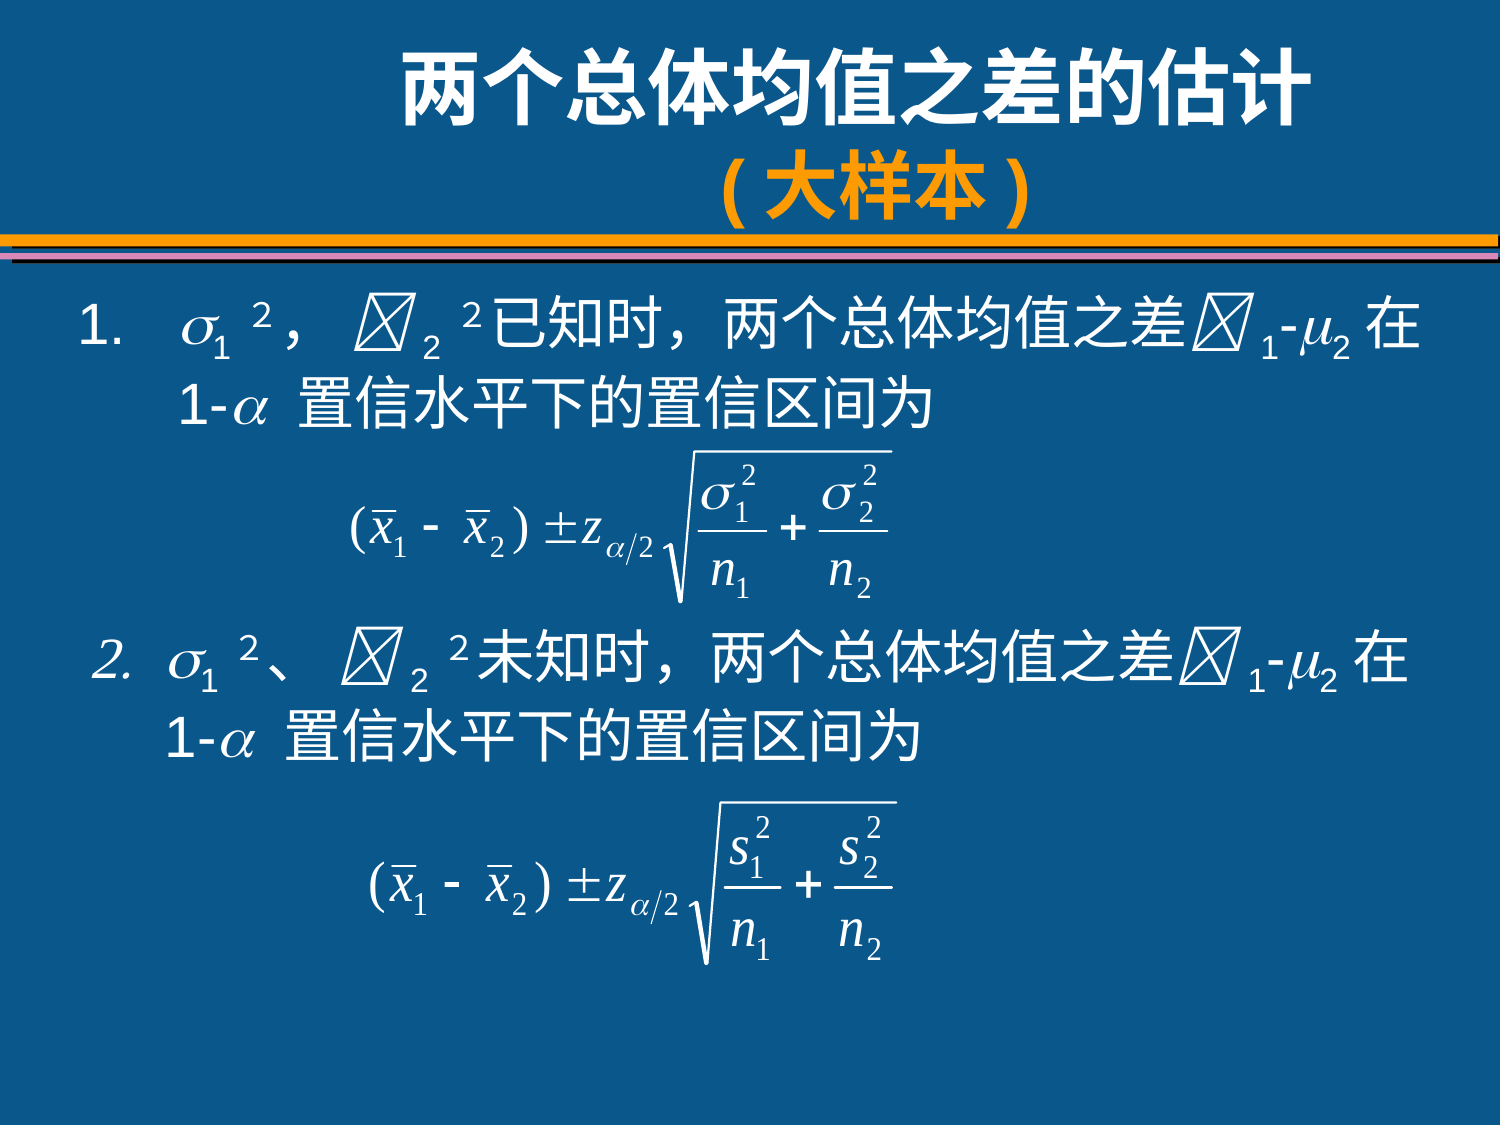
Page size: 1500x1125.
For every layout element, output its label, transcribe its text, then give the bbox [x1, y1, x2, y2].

list 1. 1２， 2２已知时，两个总体均值之差1-2在1- 置信水平下的置信区间为 [62, 278, 1450, 1000]
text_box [342, 437, 899, 613]
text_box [361, 787, 938, 975]
text_box 1２、 2２未知时，两个总体均值之差1-2在1- 置信水平下的置信区间为 [74, 612, 1438, 777]
title 两个总体均值之差的估计 (大样本) [300, 50, 1413, 225]
